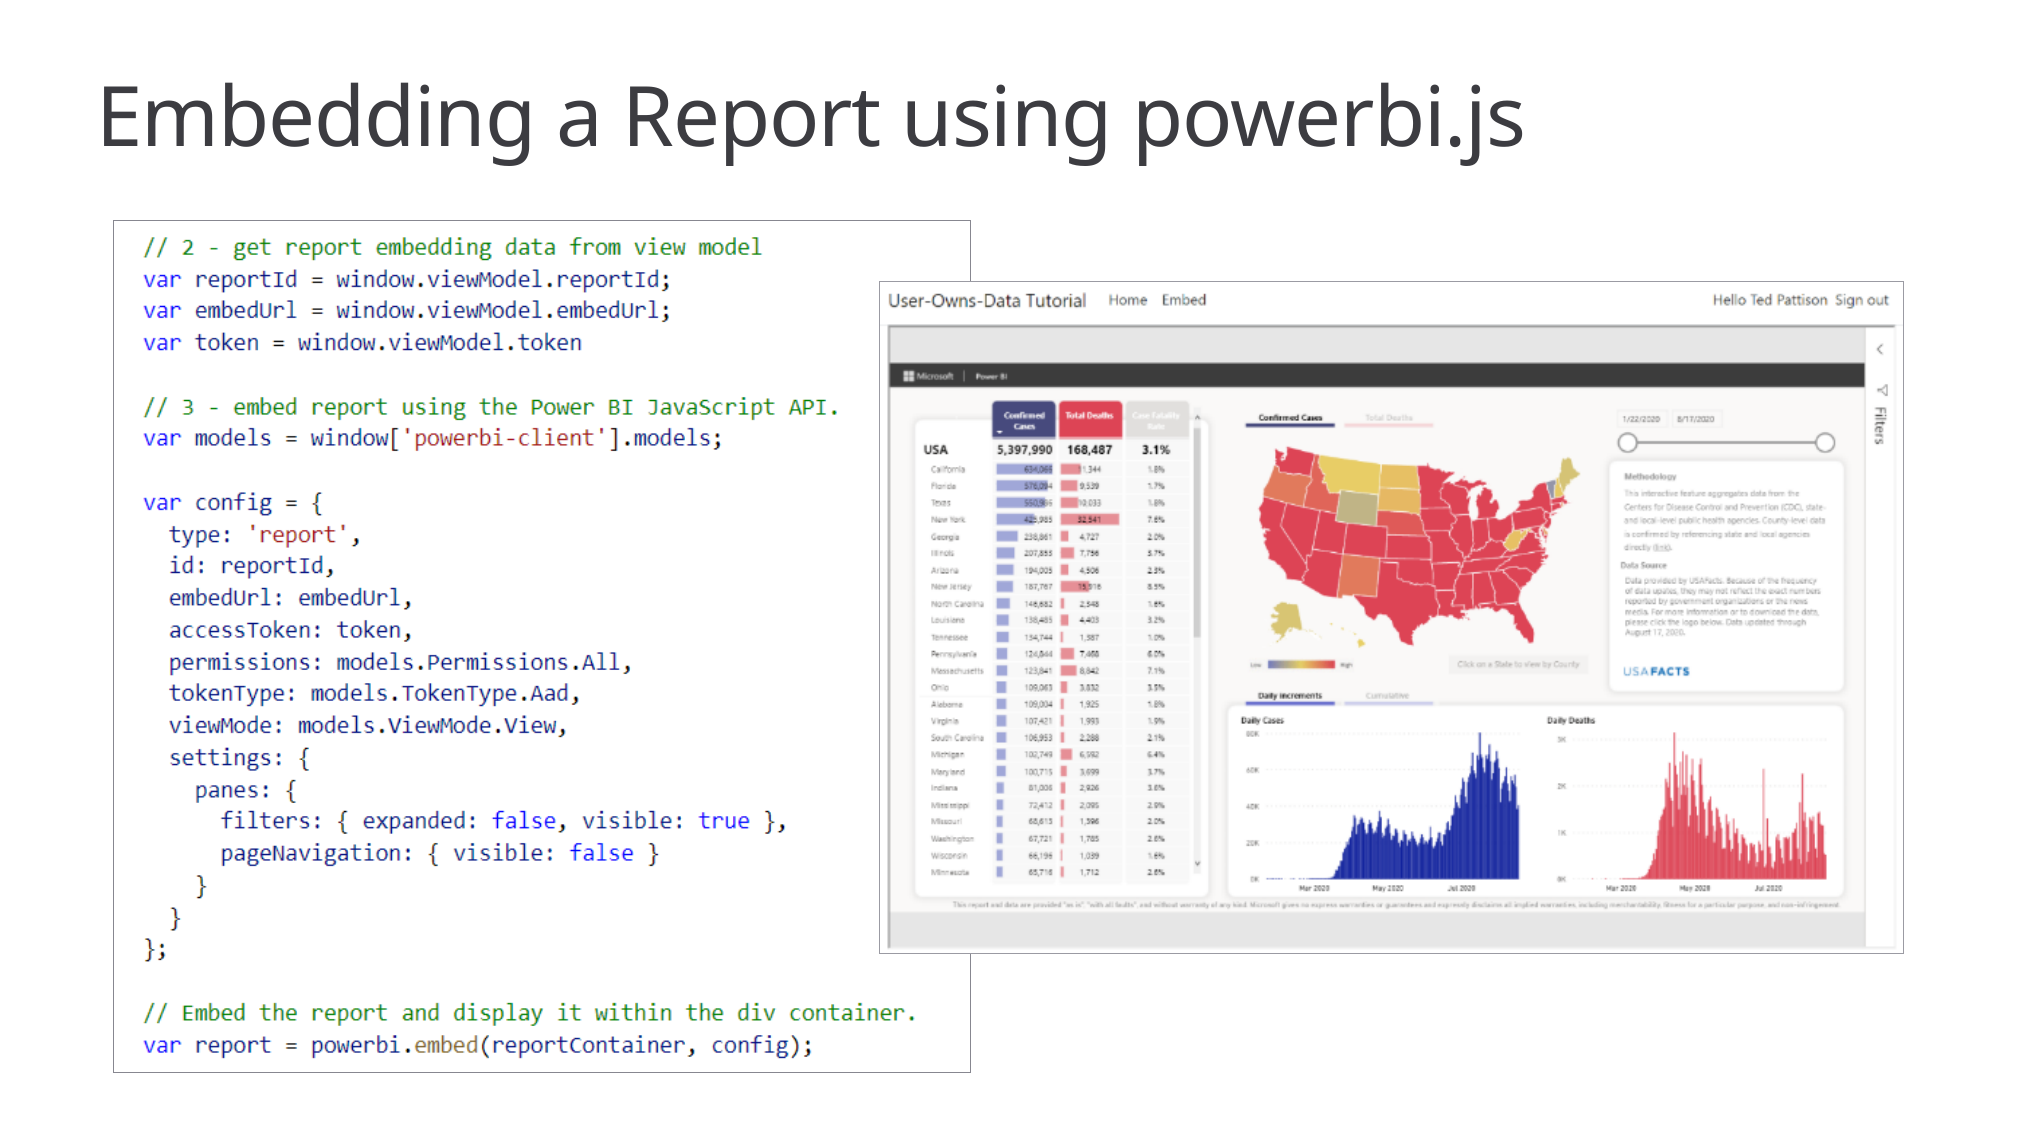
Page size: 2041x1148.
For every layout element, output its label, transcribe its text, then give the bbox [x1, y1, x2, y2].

picture [113, 220, 1905, 1073]
title Embedding a Report using powerbi.js [96, 75, 1904, 166]
